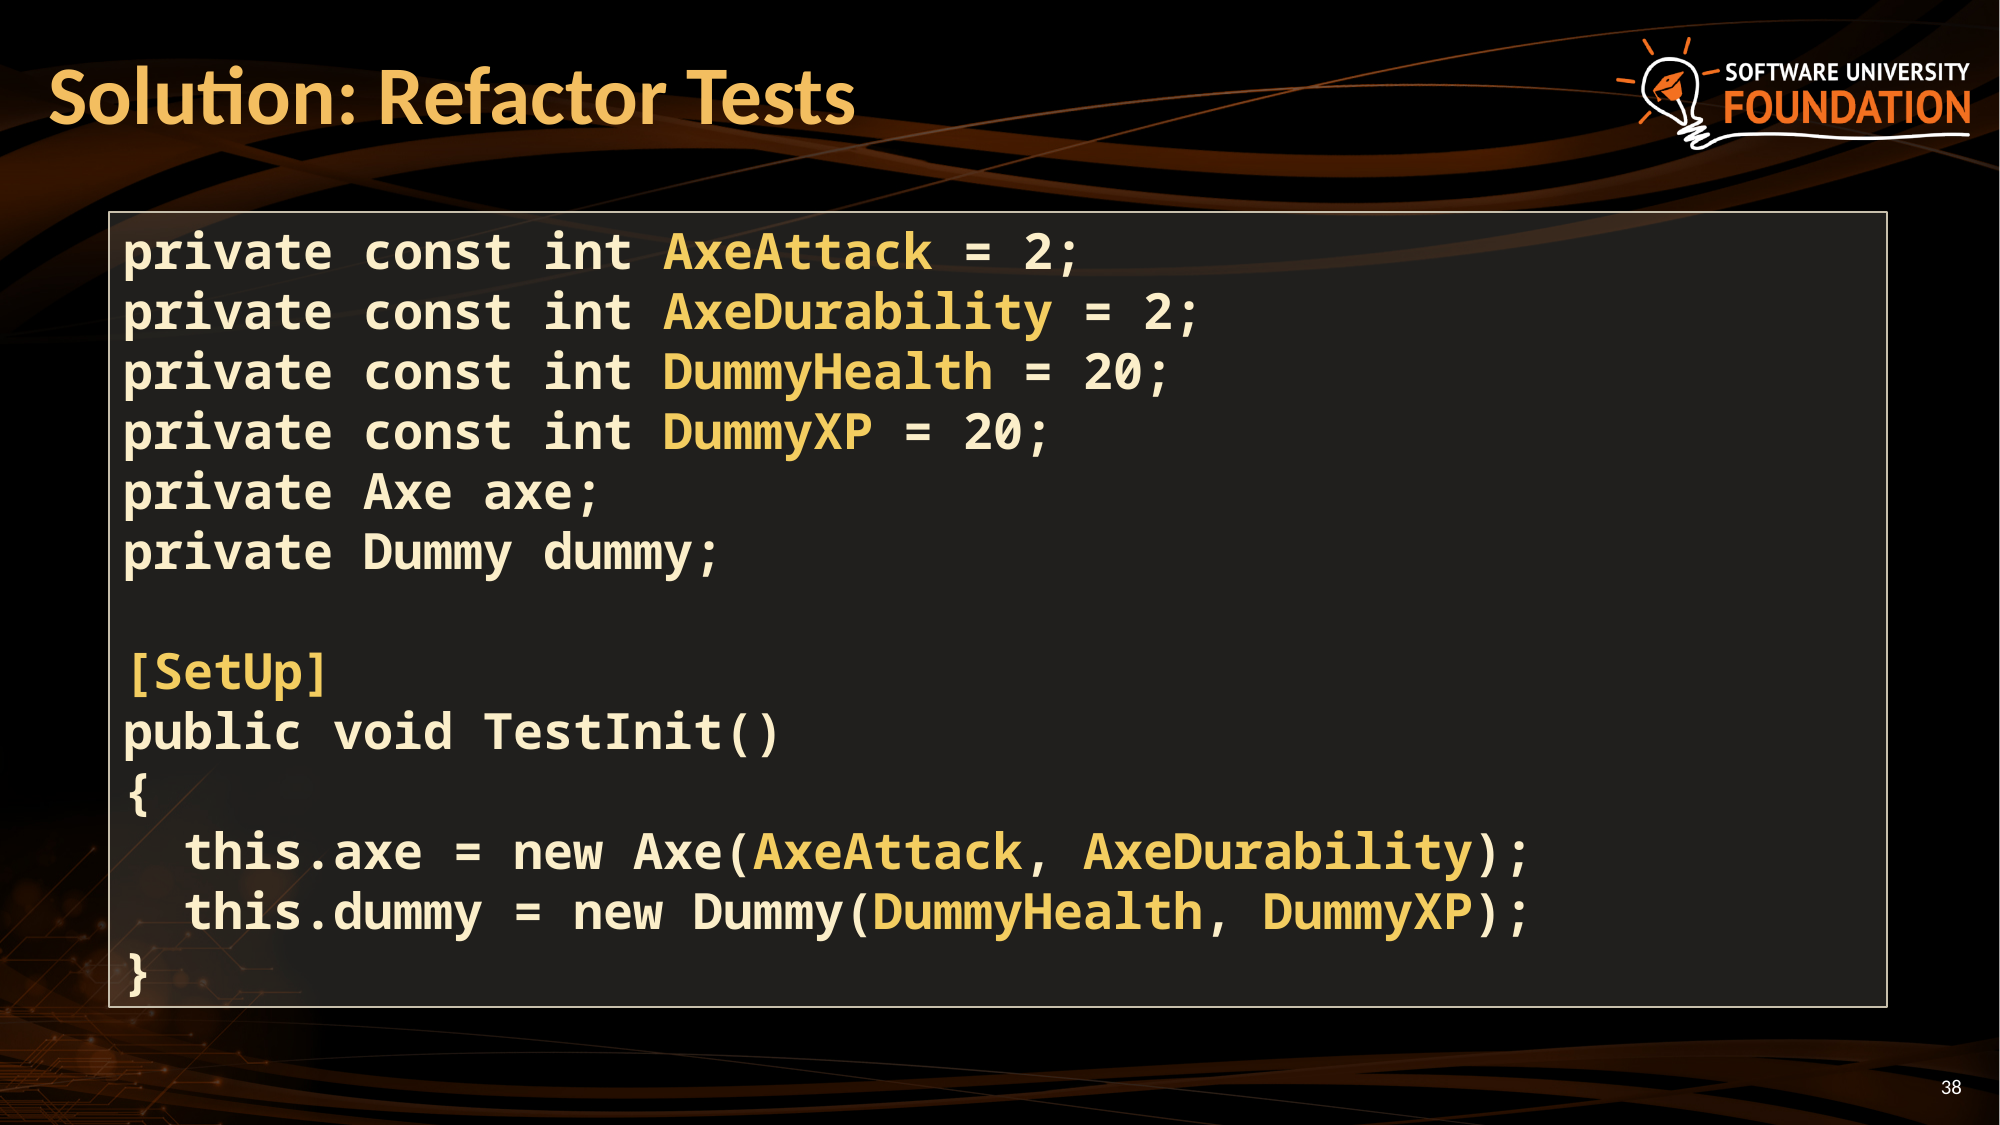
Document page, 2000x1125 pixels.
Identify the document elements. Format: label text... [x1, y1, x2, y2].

text_box private const int AxeAttack = 2; private const int AxeDurability = 2; private const int DummyHealth = 20; private const int DummyXP = 20; private Axe axe; private Dummy dummy; [SetUp] public void TestInit() { this.axe = new Axe(AxeAttack, AxeDurability); this.dummy = new Dummy(DummyHealth, DummyXP); } [108, 212, 1888, 1008]
slide_number 38 [1897, 1070, 1968, 1103]
picture [0, 0, 2000, 1125]
title Solution: Refactor Tests [30, 6, 1602, 189]
